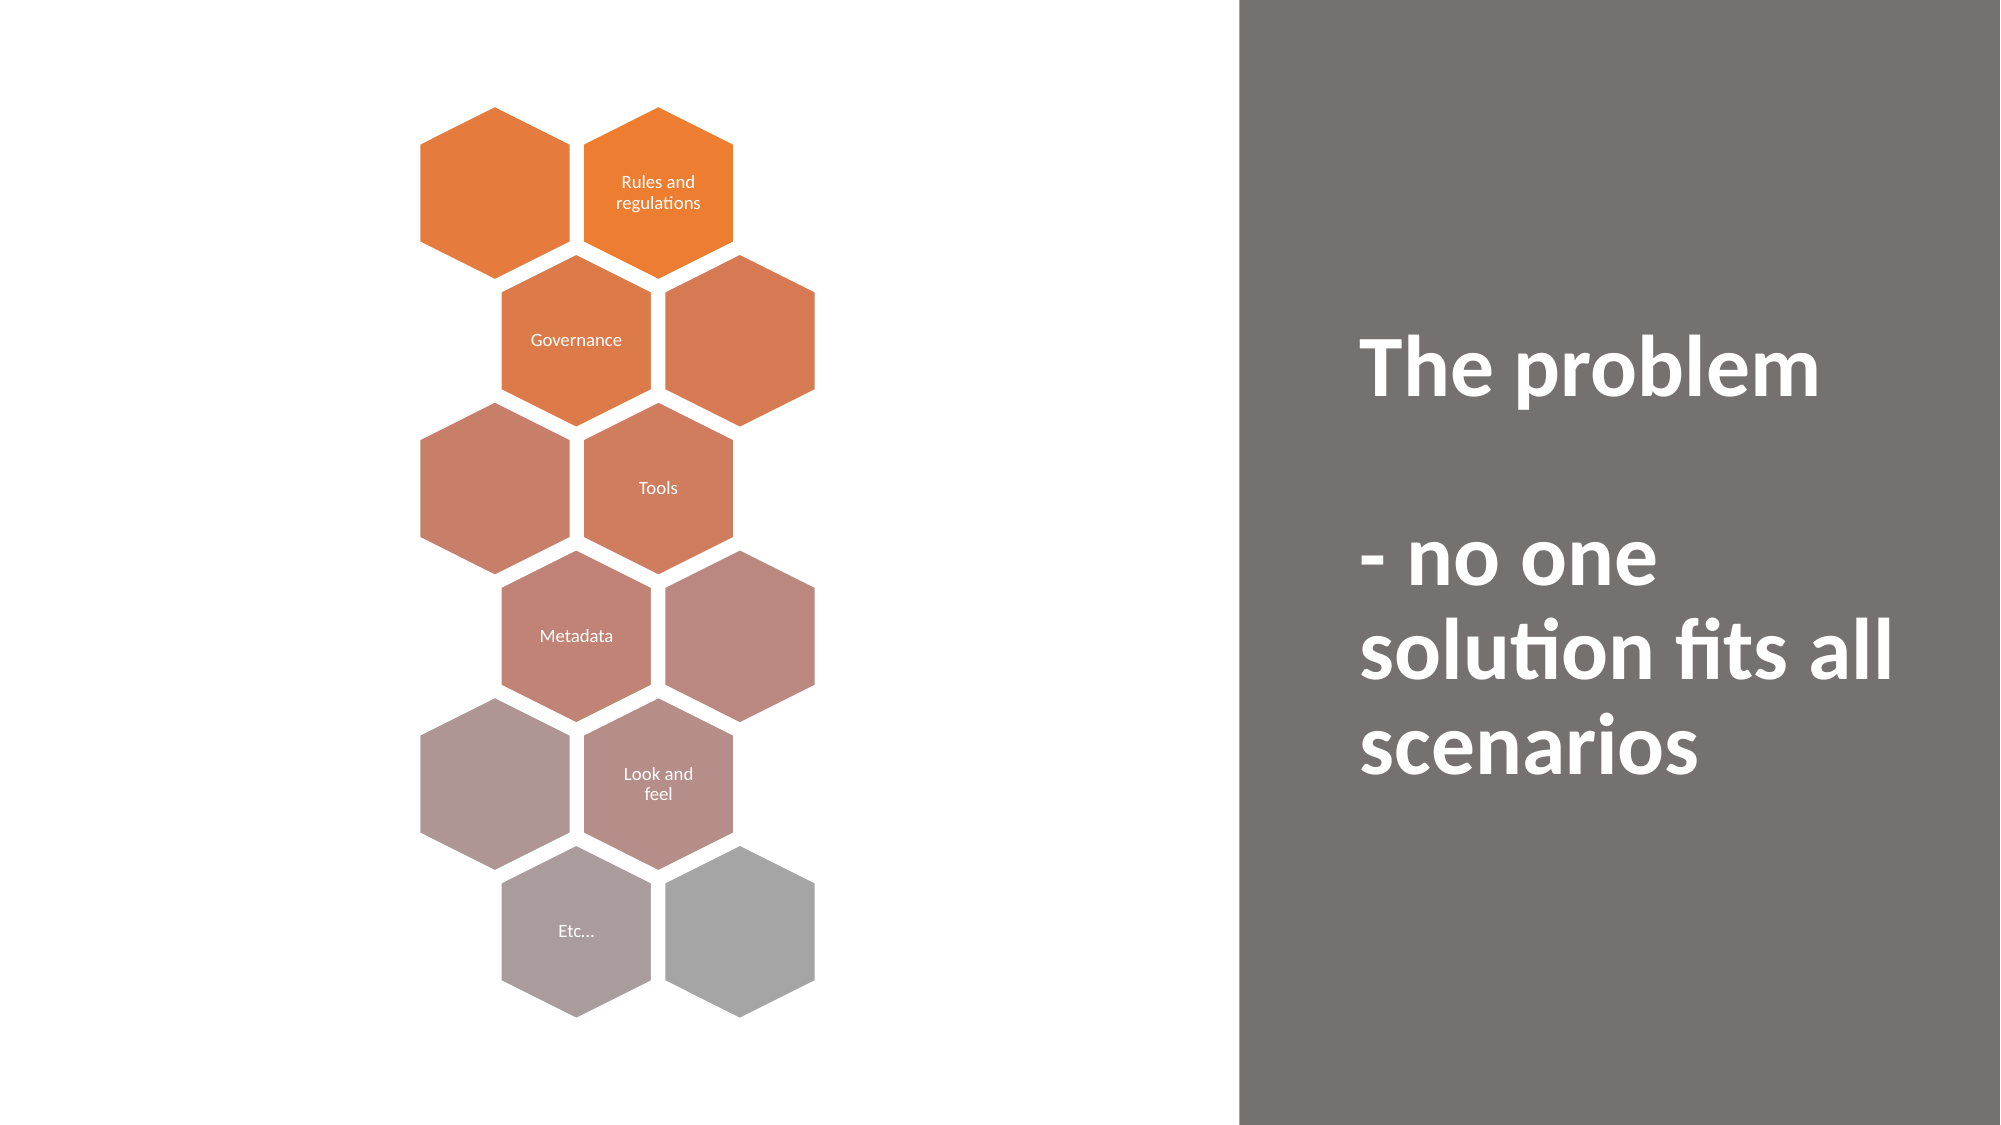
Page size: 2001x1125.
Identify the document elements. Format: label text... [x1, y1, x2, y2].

title The problem - no one solution fits all scenarios [1345, 105, 1948, 1009]
text_box [1238, 0, 2000, 1125]
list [105, 105, 1134, 1020]
